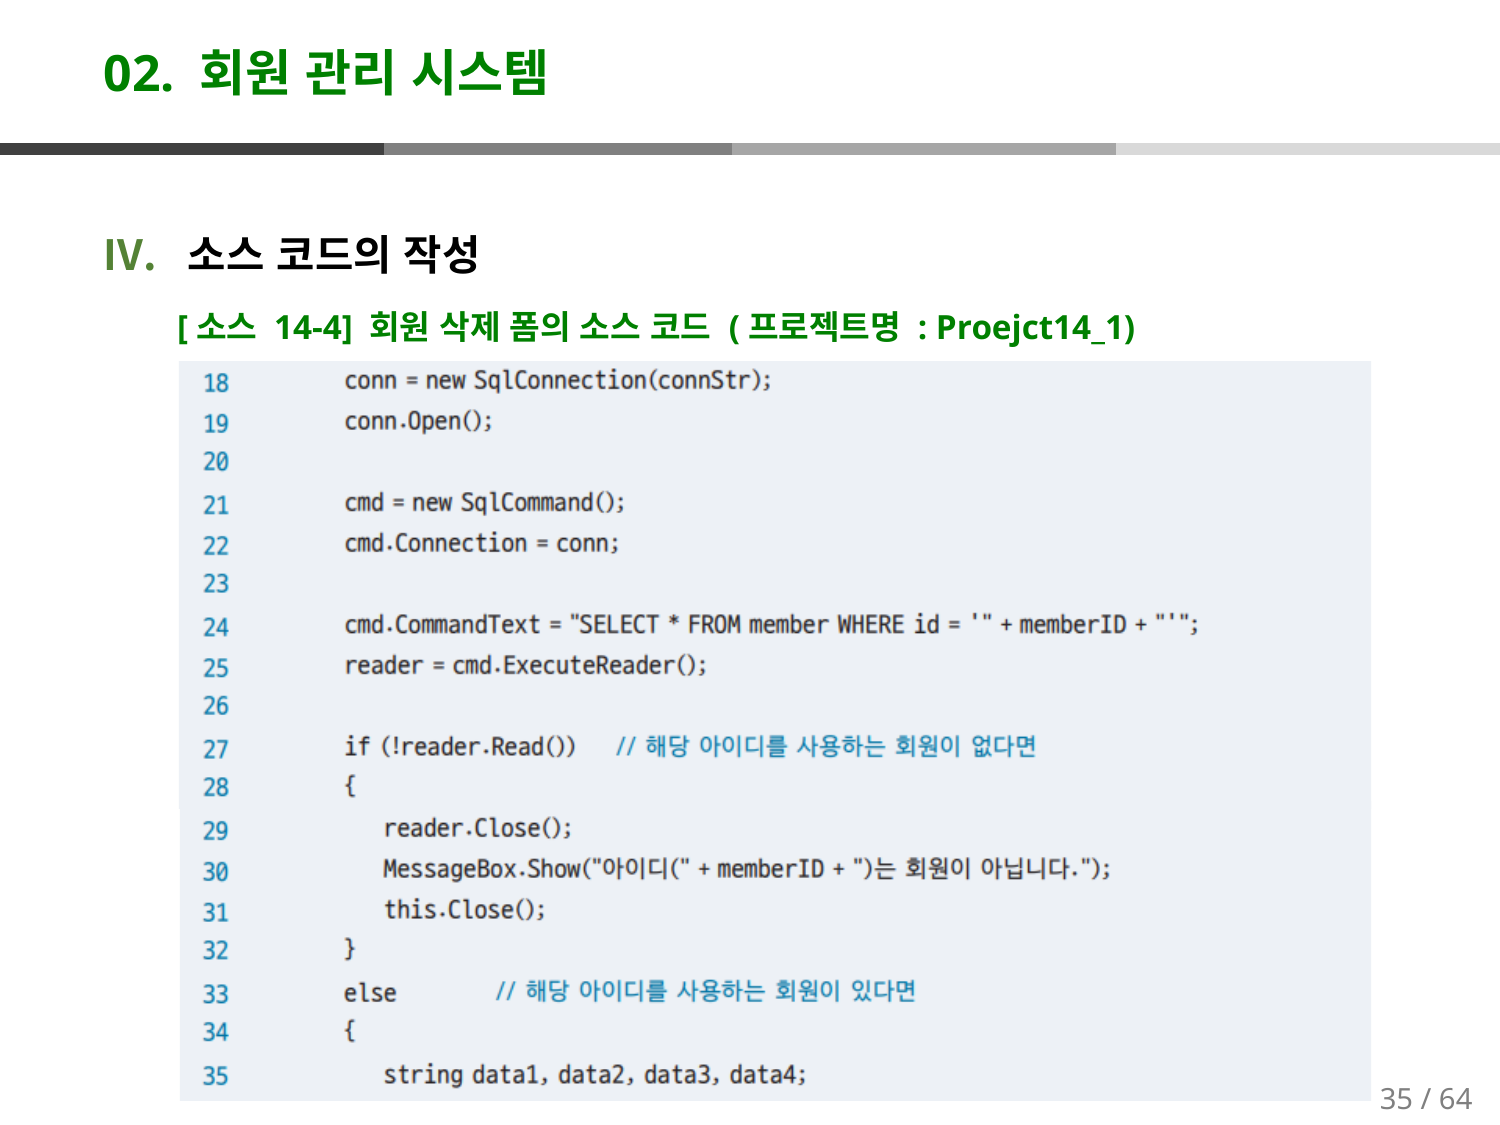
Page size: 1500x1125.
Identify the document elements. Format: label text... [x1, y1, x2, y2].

title 02. 회원 관리 시스템 [88, 30, 1400, 121]
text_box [178, 361, 1372, 1101]
list 소스 코드의 작성 [소스 14-4] 회원 삭제 폼의 소스 코드 (프로젝트명 : Proejct14_1) [88, 196, 1424, 1125]
